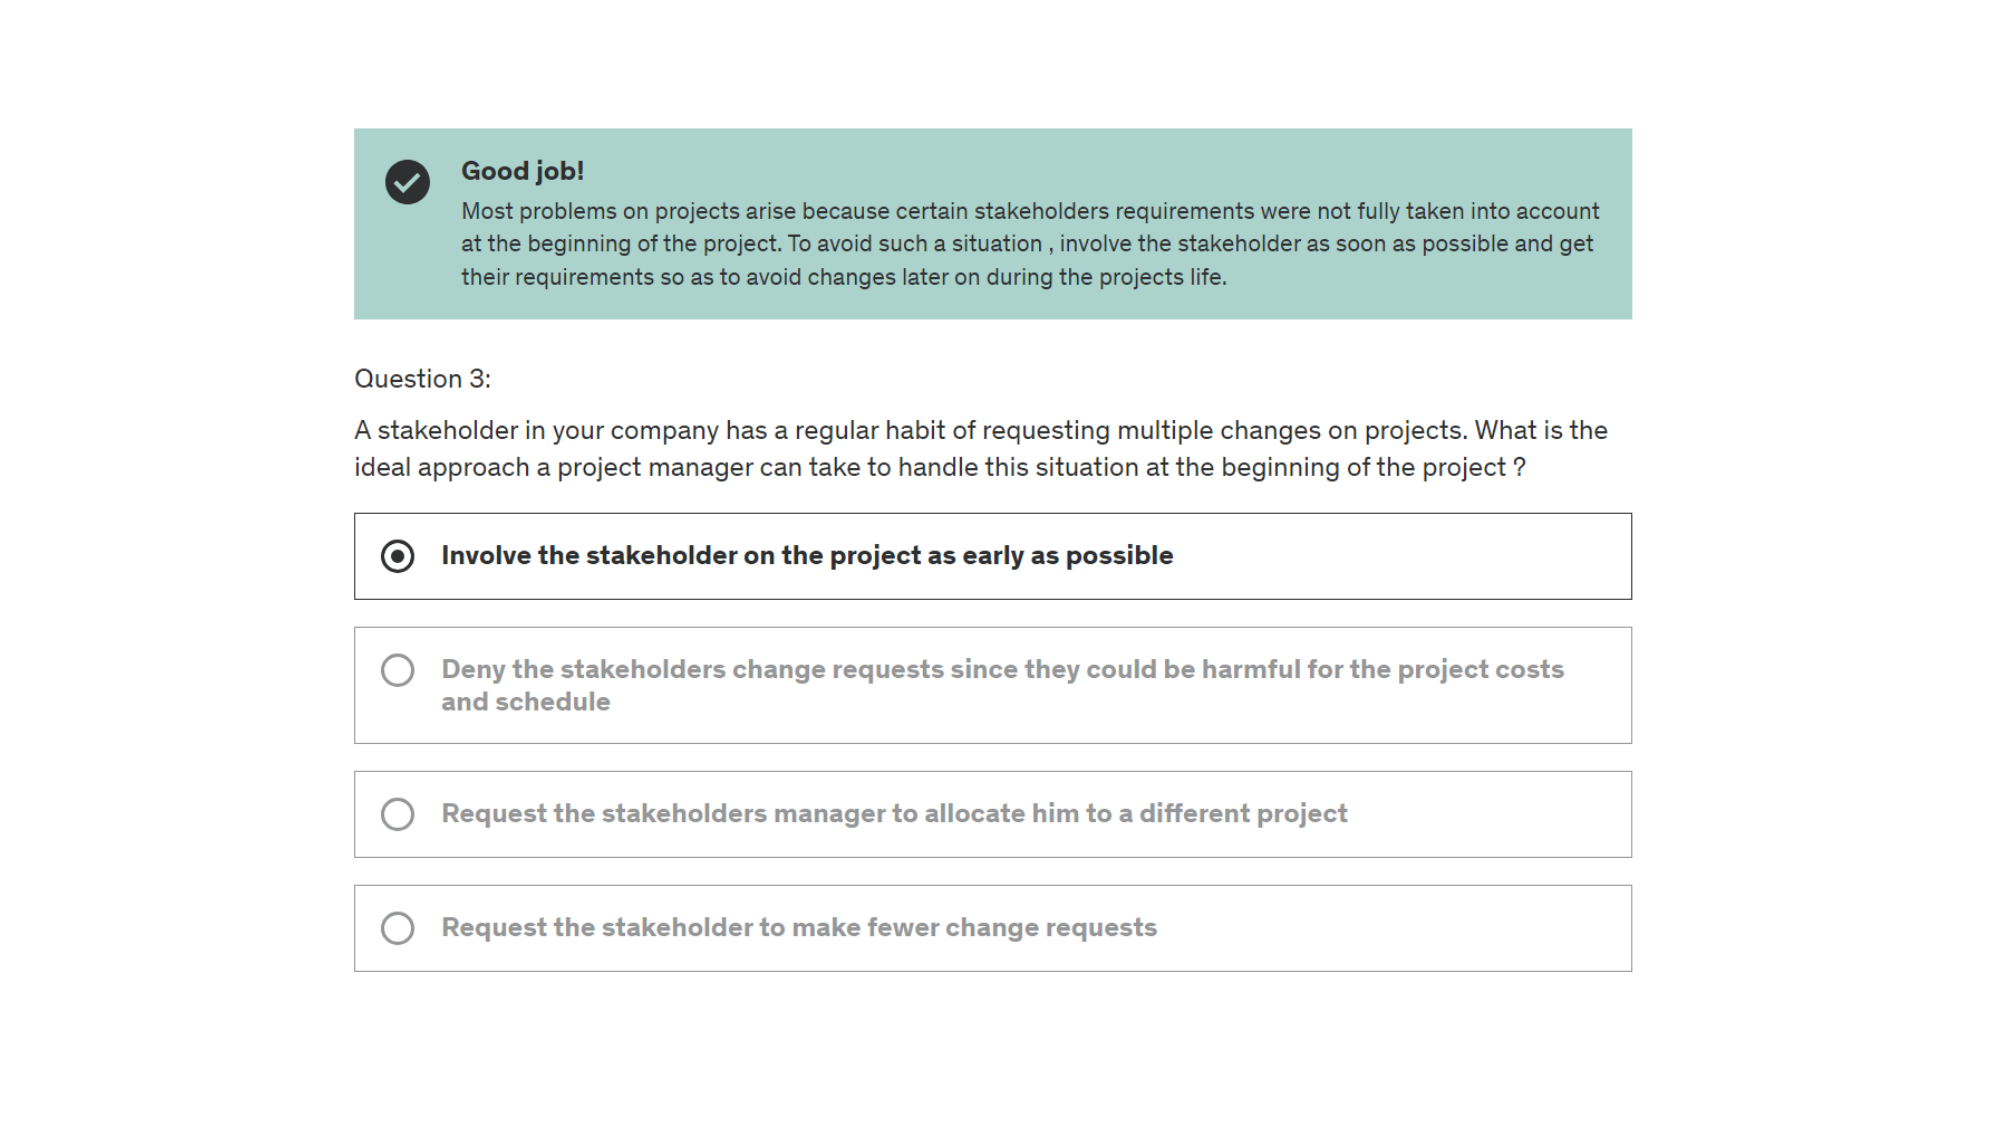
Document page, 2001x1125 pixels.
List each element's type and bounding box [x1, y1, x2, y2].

list [293, 104, 1707, 1020]
